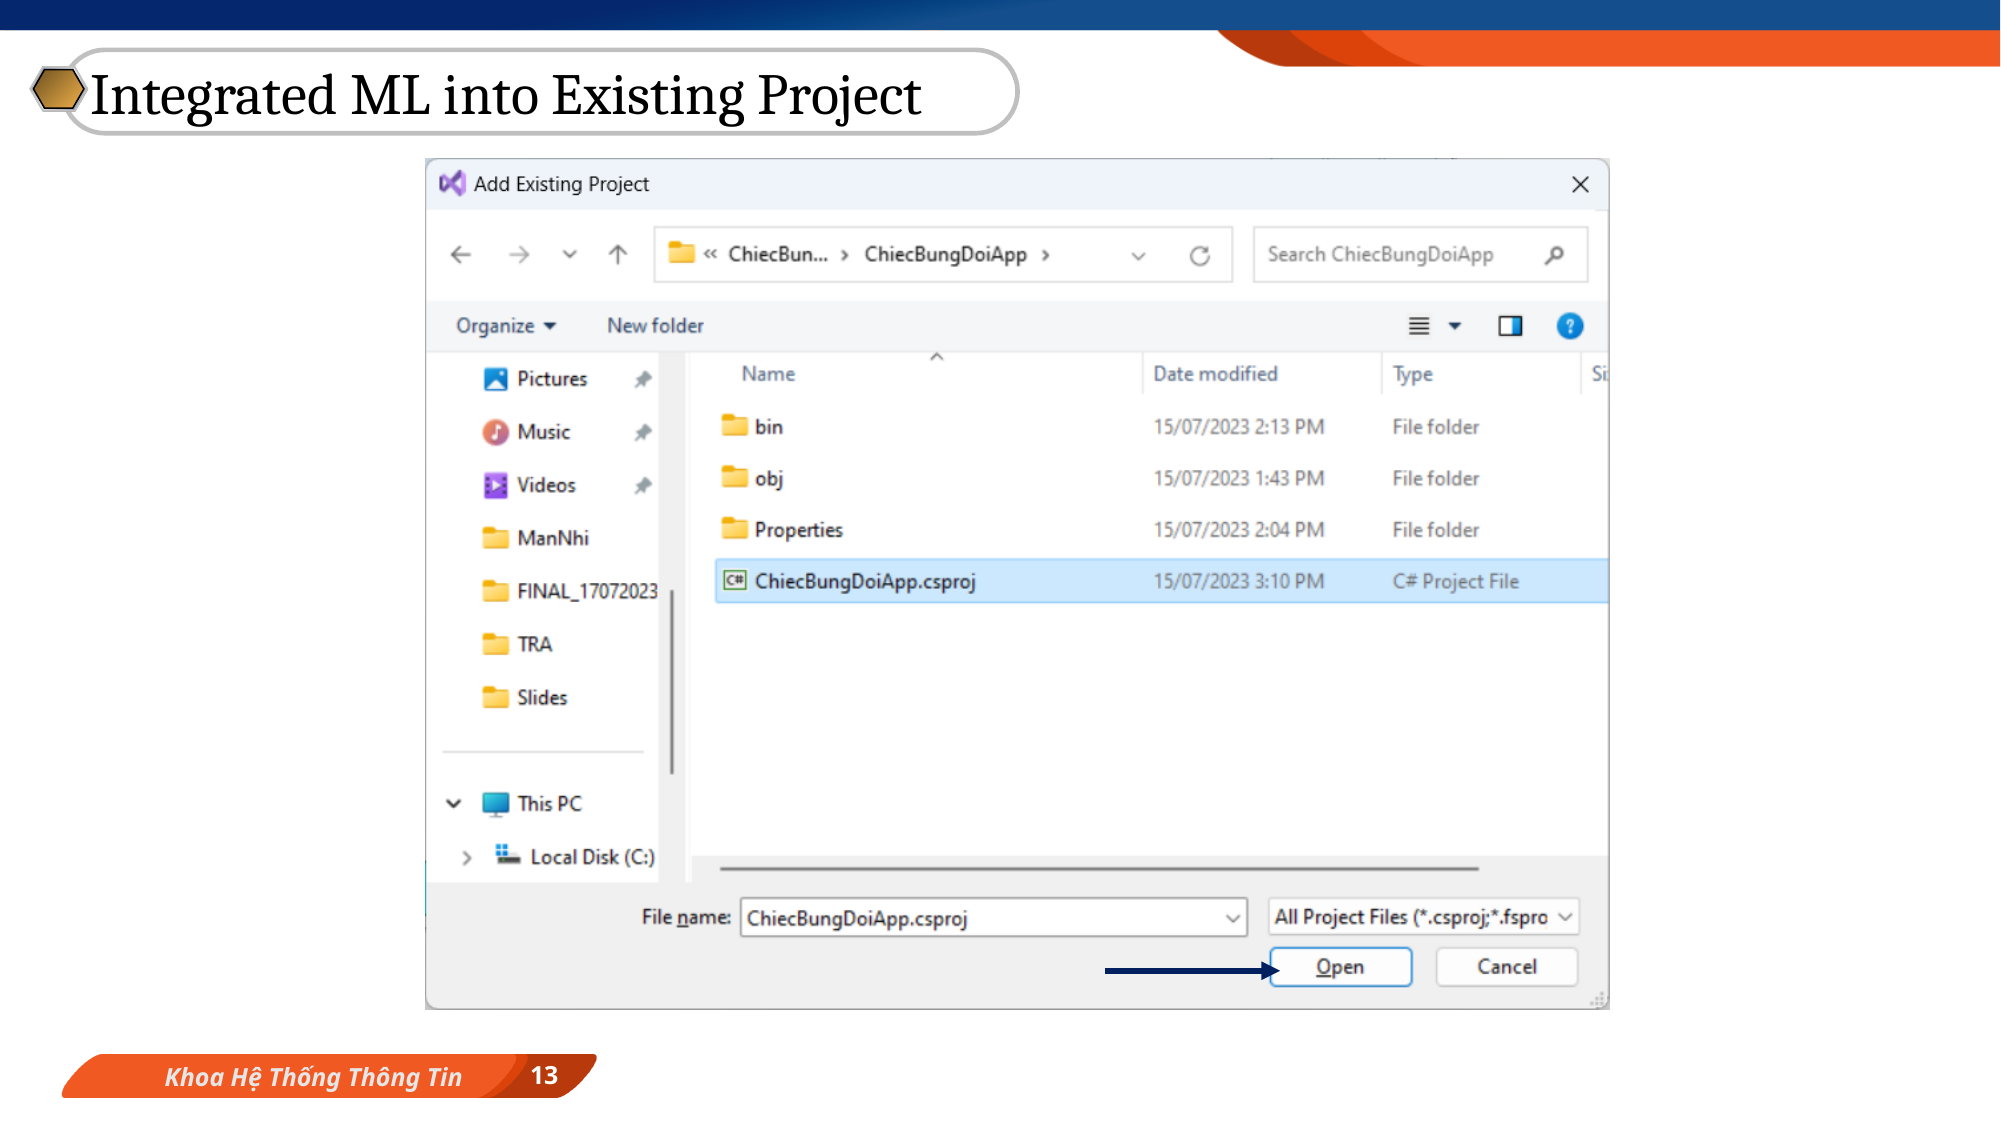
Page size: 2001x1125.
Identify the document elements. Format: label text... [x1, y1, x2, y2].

footer Khoa Hệ Thống Thông Tin [119, 1054, 508, 1098]
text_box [29, 49, 1018, 134]
picture [425, 157, 1610, 1010]
picture [34, 1017, 624, 1125]
slide_number 13 [508, 1046, 574, 1106]
picture [0, 0, 2001, 71]
